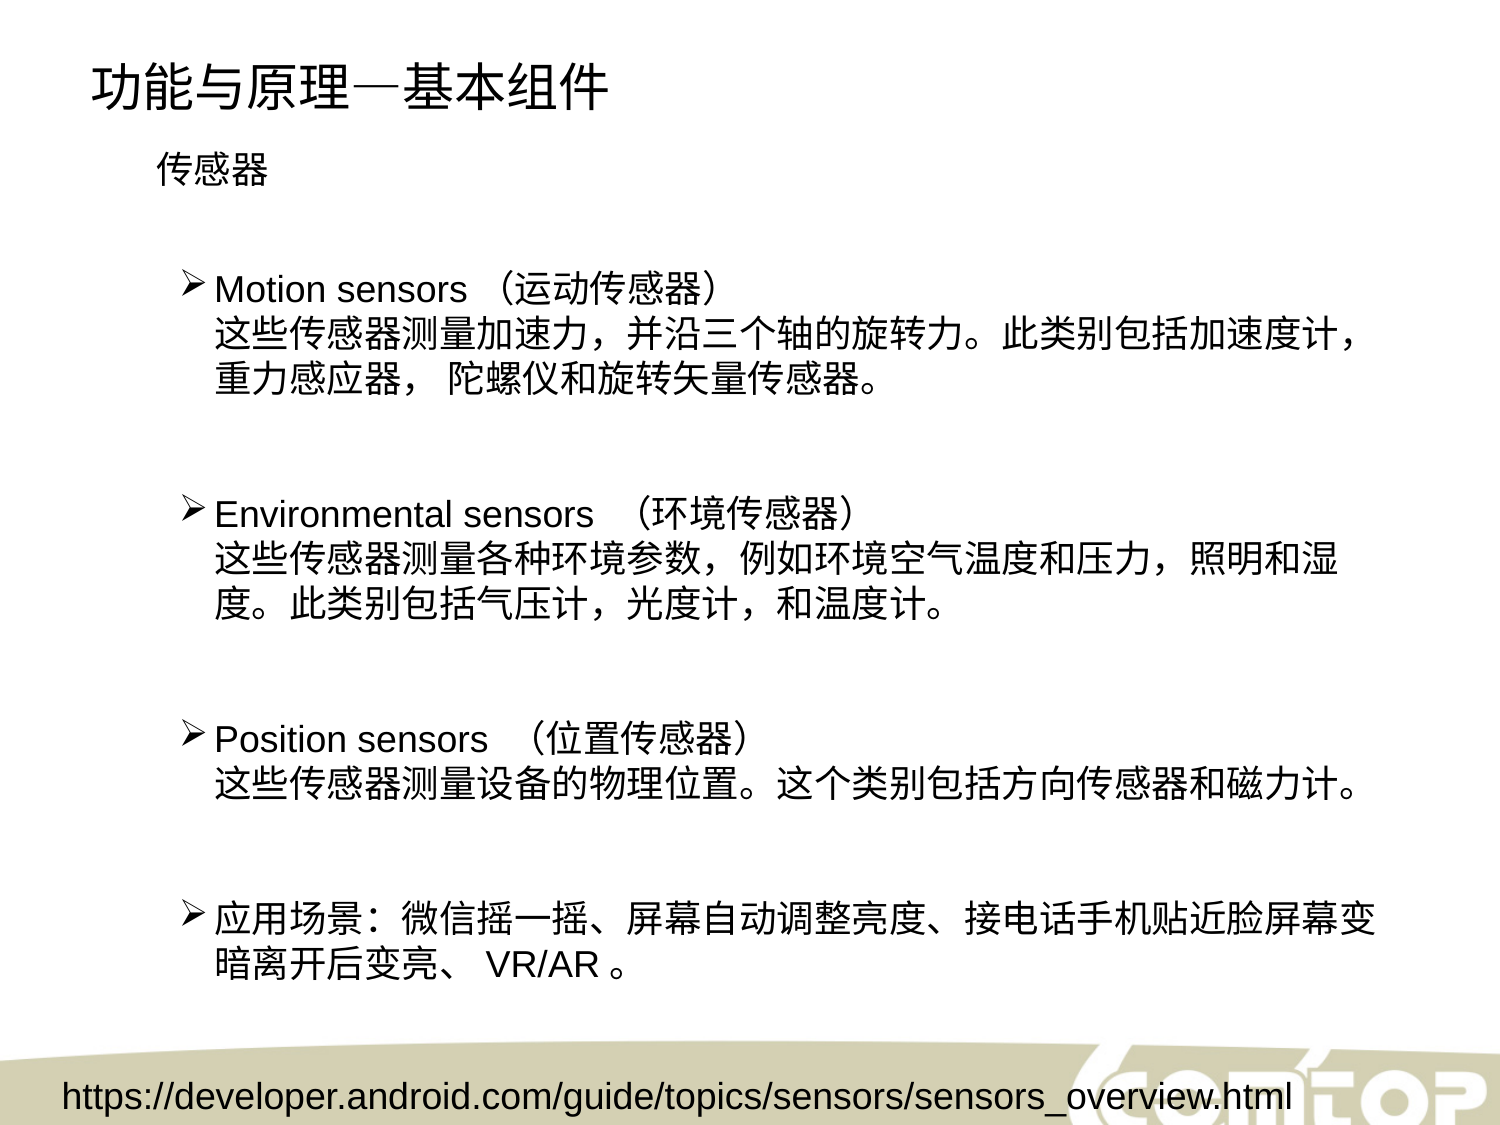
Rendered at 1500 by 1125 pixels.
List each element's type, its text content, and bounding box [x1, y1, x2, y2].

text_box 功能与原理—基本组件 [75, 46, 626, 125]
text_box 传感器 [141, 138, 284, 199]
text_box https://developer.android.com/guide/topics/sensors/sensors_overview.html [46, 1064, 1395, 1125]
picture [0, 0, 1500, 1125]
text_box Motion sensors（运动传感器） 这些传感器测量加速力，并沿三个轴的旋转力。此类别包括加速度计，重力感应器， 陀螺仪和旋转矢量传感器。 Environmental sensors （环境传感器） 这些传感器测量各种环境参数，例如环境空气温度和压力，照明和湿度。此类别包括气压计，光度计，和温度计。 Position sensors （位置传感器） 这些传感器测量设备的物理位置。这个类别包括方向传感器和磁力计。 应用场景：微信摇一摇、屏幕自动调整亮度、接电话手机贴近脸屏幕变暗离开后变亮、VR/AR。 [164, 257, 1407, 1125]
